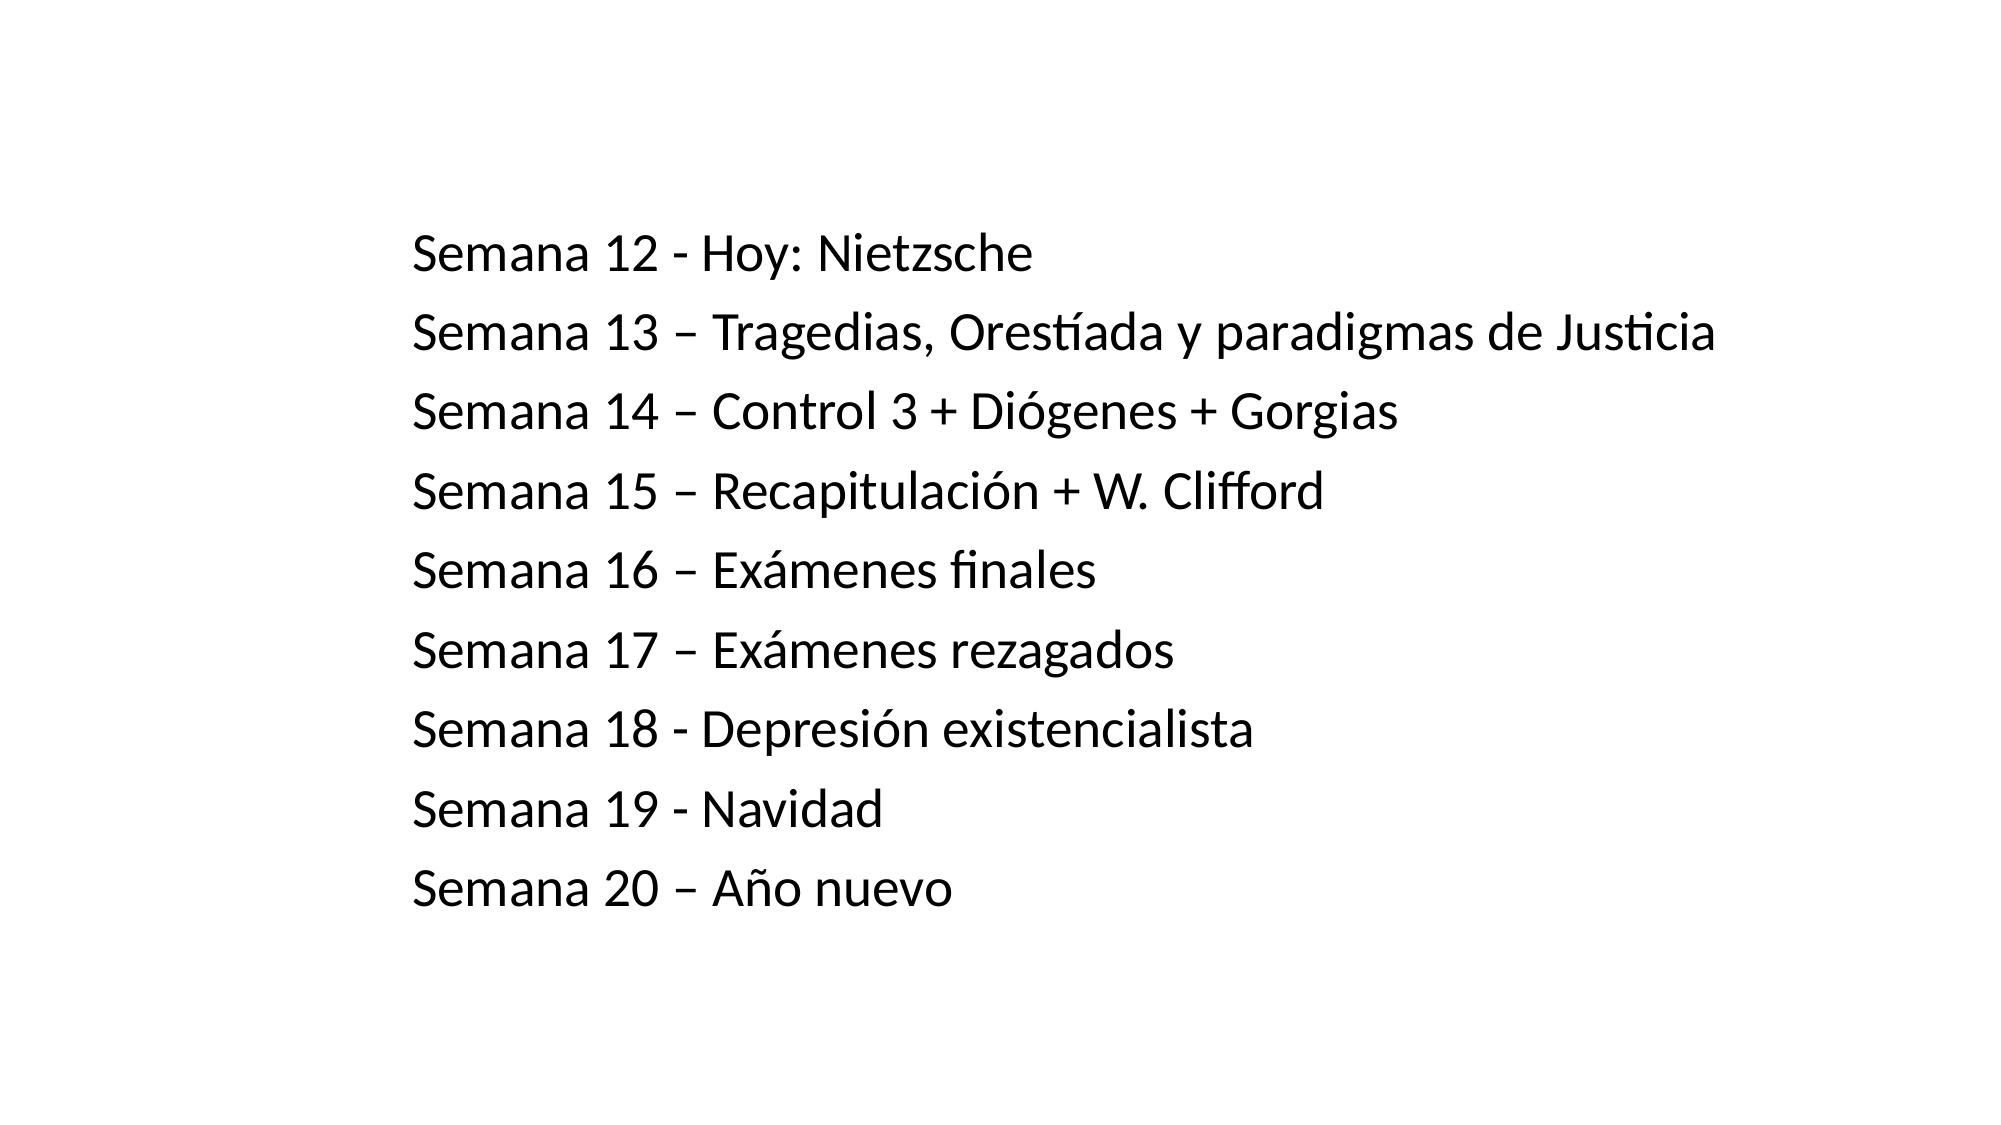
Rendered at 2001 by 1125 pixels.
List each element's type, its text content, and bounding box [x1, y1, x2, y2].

list Semana 12 - Hoy: Nietzsche Semana 13 – Tragedias, Orestíada y paradigmas de Justicia Semana 14 – Control 3 + Diógenes + Gorgias Semana 15 – Recapitulación + W. Clifford Semana 16 – Exámenes finales Semana 17 – Exámenes rezagados Semana 18 - Depresión existencialista Semana 19 - Navidad Semana 20 – Año nuevo [397, 215, 1829, 930]
